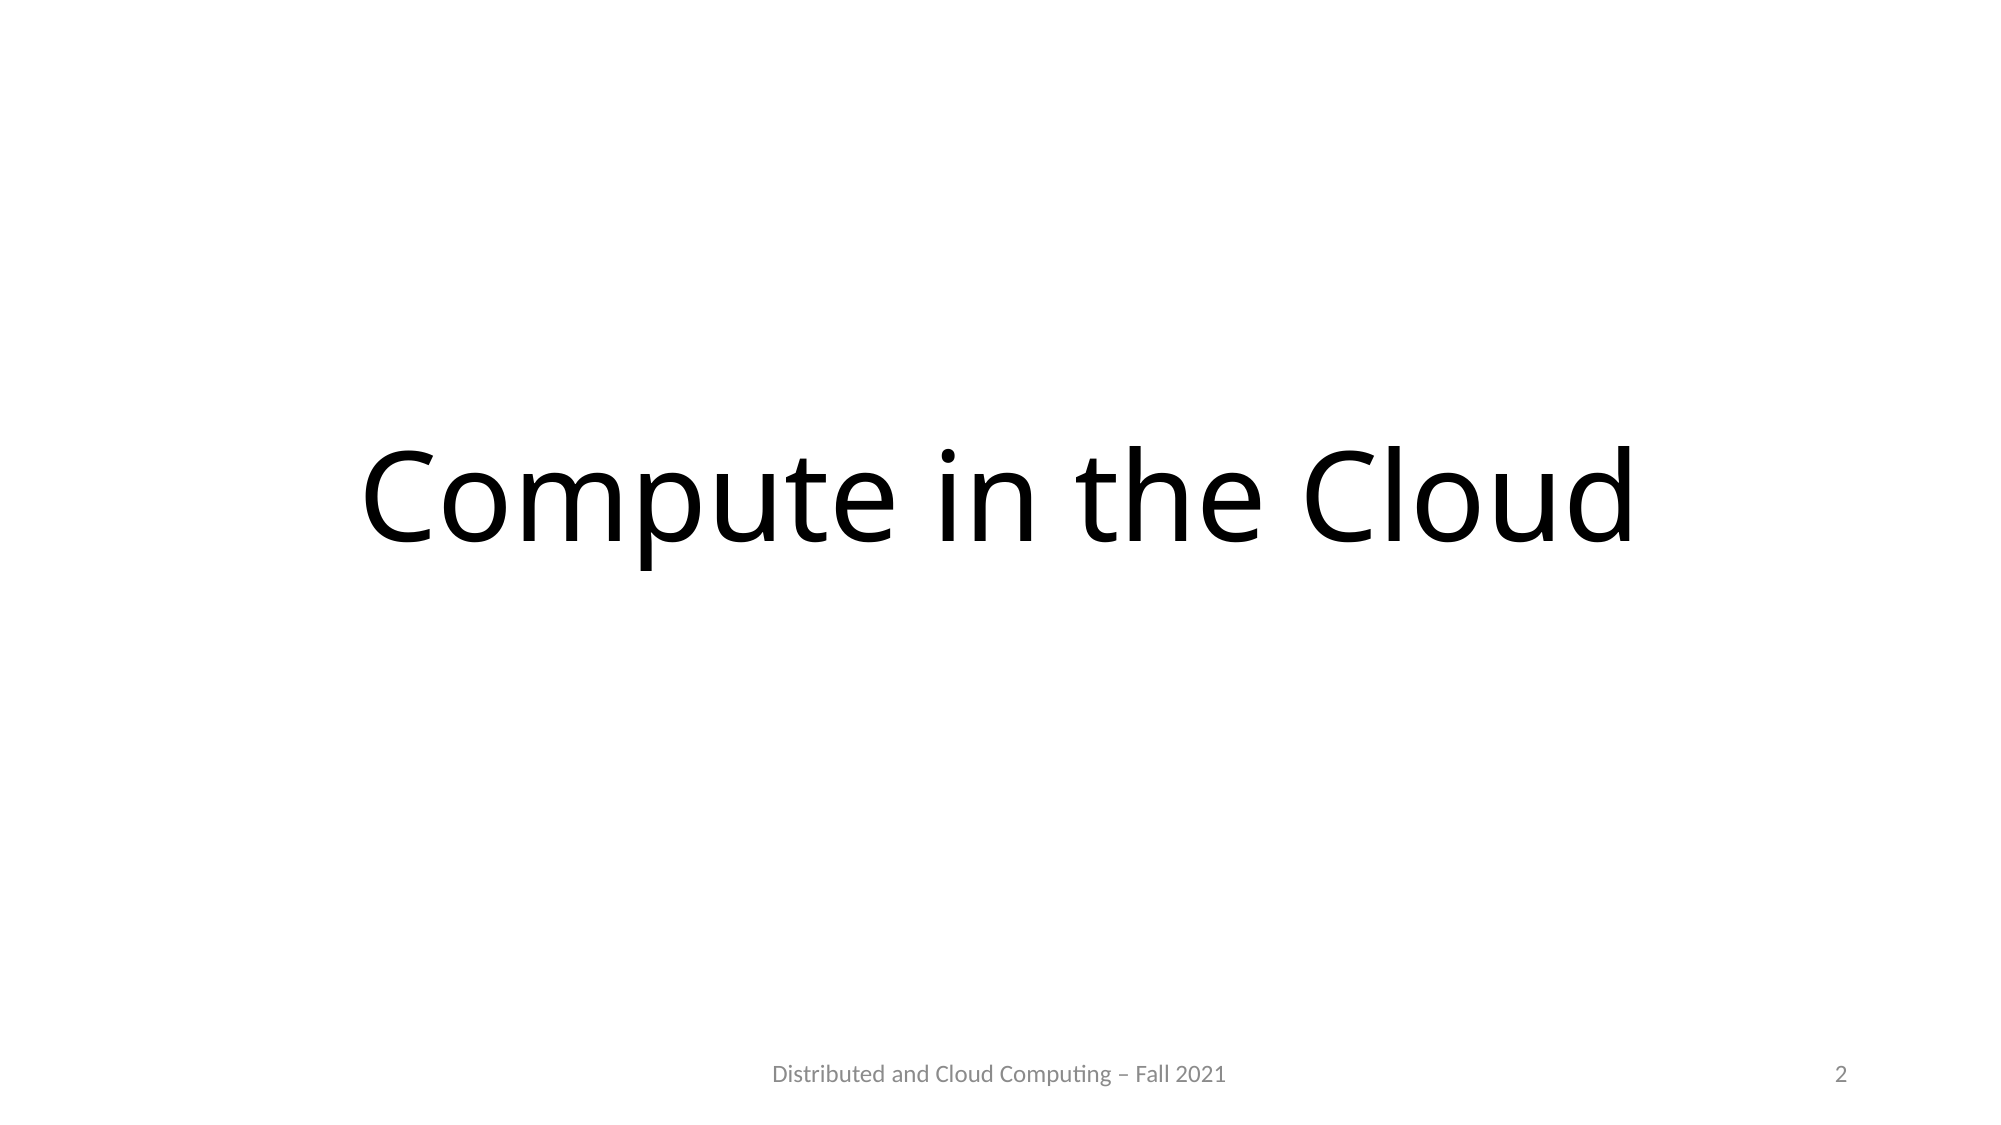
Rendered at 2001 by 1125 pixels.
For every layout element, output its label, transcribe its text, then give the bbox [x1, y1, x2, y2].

title Compute in the Cloud [249, 184, 1750, 576]
slide_number 2 [1412, 1042, 1863, 1103]
footer Distributed and Cloud Computing – Fall 2021 [662, 1042, 1338, 1103]
